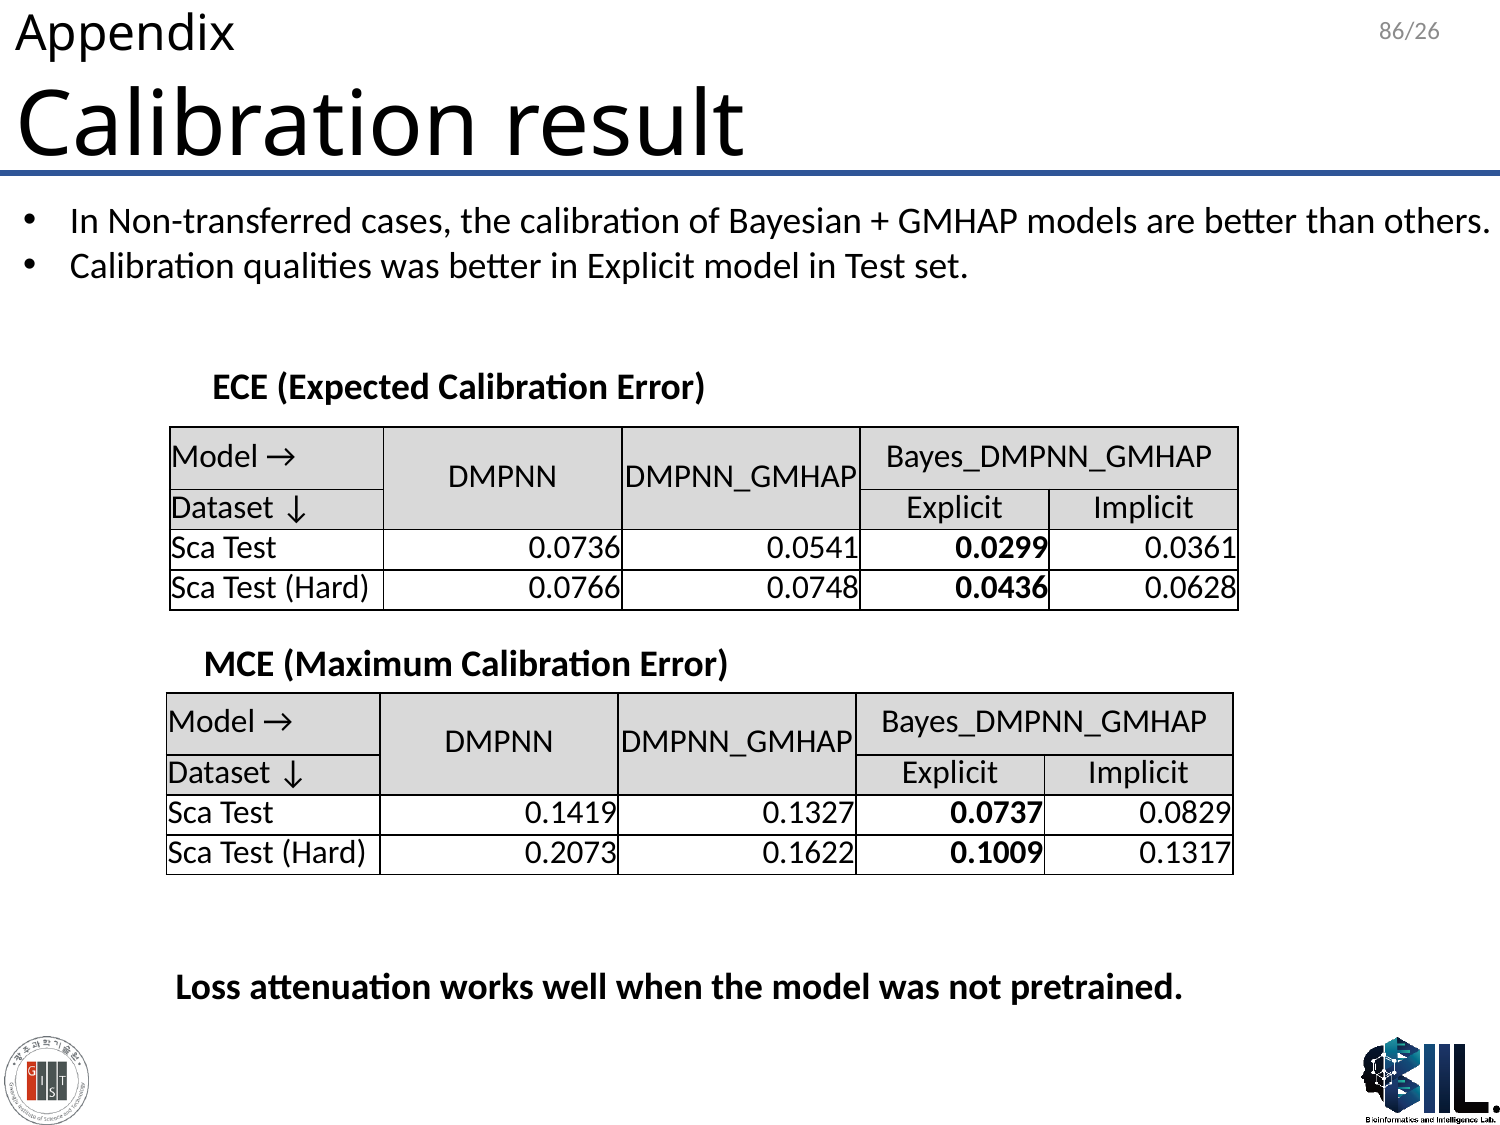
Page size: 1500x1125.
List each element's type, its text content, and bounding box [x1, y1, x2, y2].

table_cell Dataset ↓ [171, 490, 383, 529]
picture [1361, 1037, 1500, 1125]
table_cell Sca Test (Hard) [167, 836, 379, 874]
slide_number 86/26 [1117, 0, 1455, 60]
table_cell 0.0766 [384, 571, 621, 609]
table_header DMPNN_GMHAP [619, 694, 855, 794]
picture [4, 1036, 89, 1125]
table_cell 0.1622 [619, 836, 855, 874]
table_cell 0.1317 [1045, 836, 1232, 874]
table_cell 0.0299 [861, 530, 1048, 569]
table_cell 0.0737 [857, 796, 1044, 834]
table_cell Explicit [861, 490, 1048, 529]
table_header Bayes_DMPNN_GMHAP [857, 694, 1232, 754]
table_header Bayes_DMPNN_GMHAP [861, 428, 1237, 489]
title Appendix [0, 0, 602, 68]
table_cell 0.0436 [861, 571, 1048, 609]
table_cell Sca Test [167, 796, 379, 834]
table_cell 0.0361 [1050, 530, 1237, 569]
table_cell 0.1009 [857, 836, 1044, 874]
table_cell 0.1419 [381, 796, 617, 834]
text_box In Non-transferred cases, the calibration of Bayesian + GMHAP models are better than others. Calibration qualities was better in Explicit model in Test set. [8, 188, 1500, 293]
text_box Loss attenuation works well when the model was not pretrained. [160, 954, 1500, 1015]
text_box ECE (Expected Calibration Error) [197, 355, 723, 415]
table_cell 0.0736 [384, 530, 621, 569]
text_box Calibration result [0, 176, 1238, 183]
table_cell 0.0541 [623, 530, 859, 569]
table_header Model → [171, 428, 383, 489]
table_header DMPNN [384, 428, 621, 529]
table_cell Implicit [1050, 490, 1237, 529]
table_cell 0.1327 [619, 796, 855, 834]
table_cell Dataset ↓ [167, 756, 379, 794]
table_cell Sca Test [171, 530, 383, 569]
table_cell Explicit [857, 756, 1044, 794]
table_cell 0.2073 [381, 836, 617, 874]
table_cell 0.0829 [1045, 796, 1232, 834]
text_box Calibration result [0, 68, 1238, 170]
table_cell 0.0748 [623, 571, 859, 609]
table_header DMPNN [381, 694, 617, 794]
table_cell 0.0628 [1050, 571, 1237, 609]
table_header Model → [167, 694, 379, 754]
table_cell Implicit [1045, 756, 1232, 794]
text_box MCE (Maximum Calibration Error) [189, 631, 768, 691]
table_cell Sca Test (Hard) [171, 571, 383, 609]
table_header DMPNN_GMHAP [623, 428, 859, 529]
